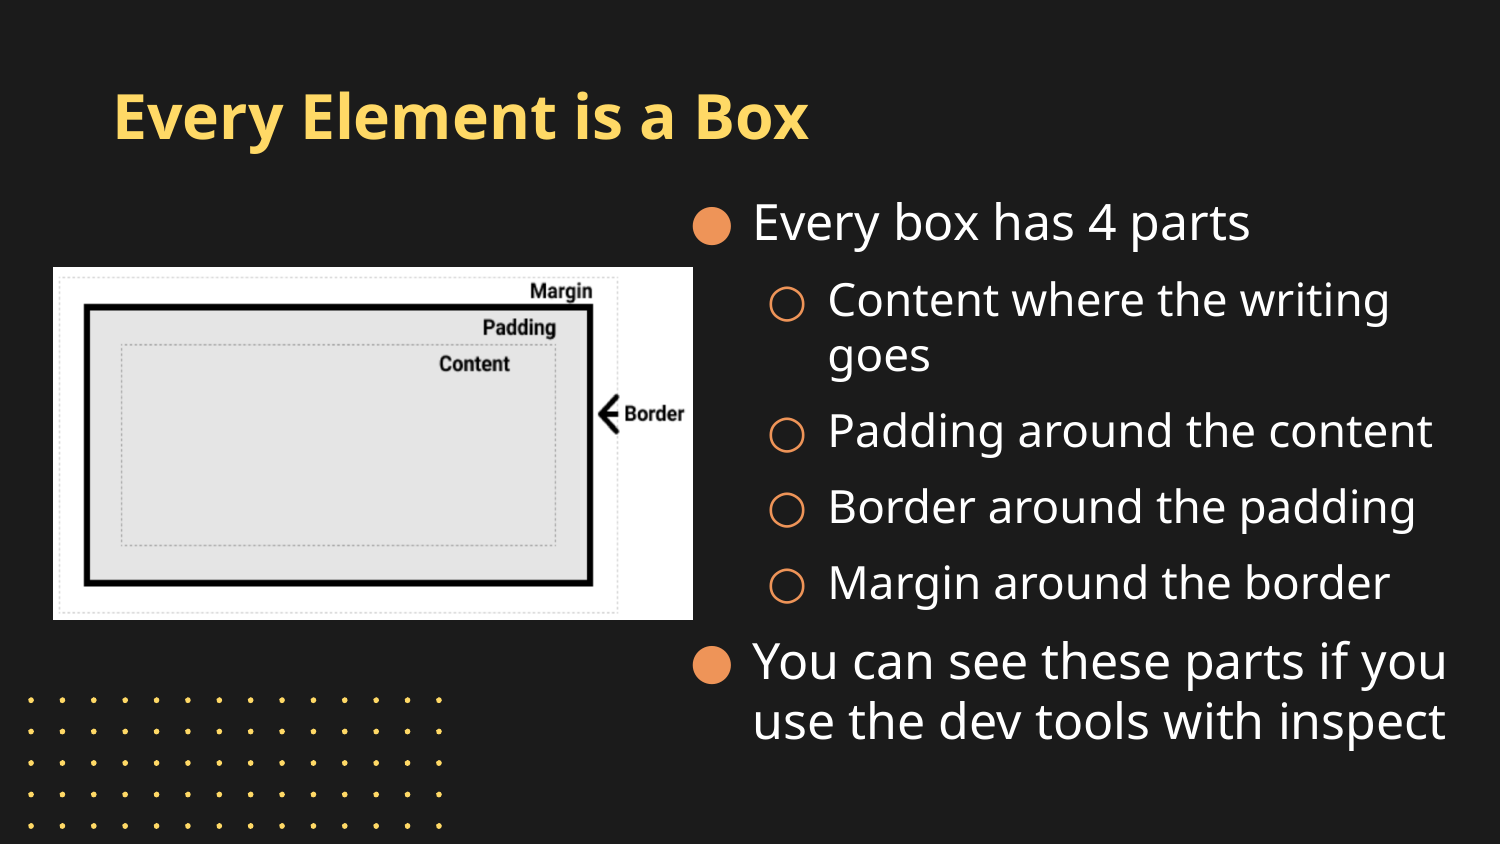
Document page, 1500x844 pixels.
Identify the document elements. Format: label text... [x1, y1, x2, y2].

list Every box has 4 parts Content where the writing goes Padding around the content Border around the padding Margin around the border You can see these parts if you use the dev tools with inspect [662, 175, 1474, 796]
title Every Element is a Box [97, 61, 885, 156]
picture [53, 267, 694, 620]
